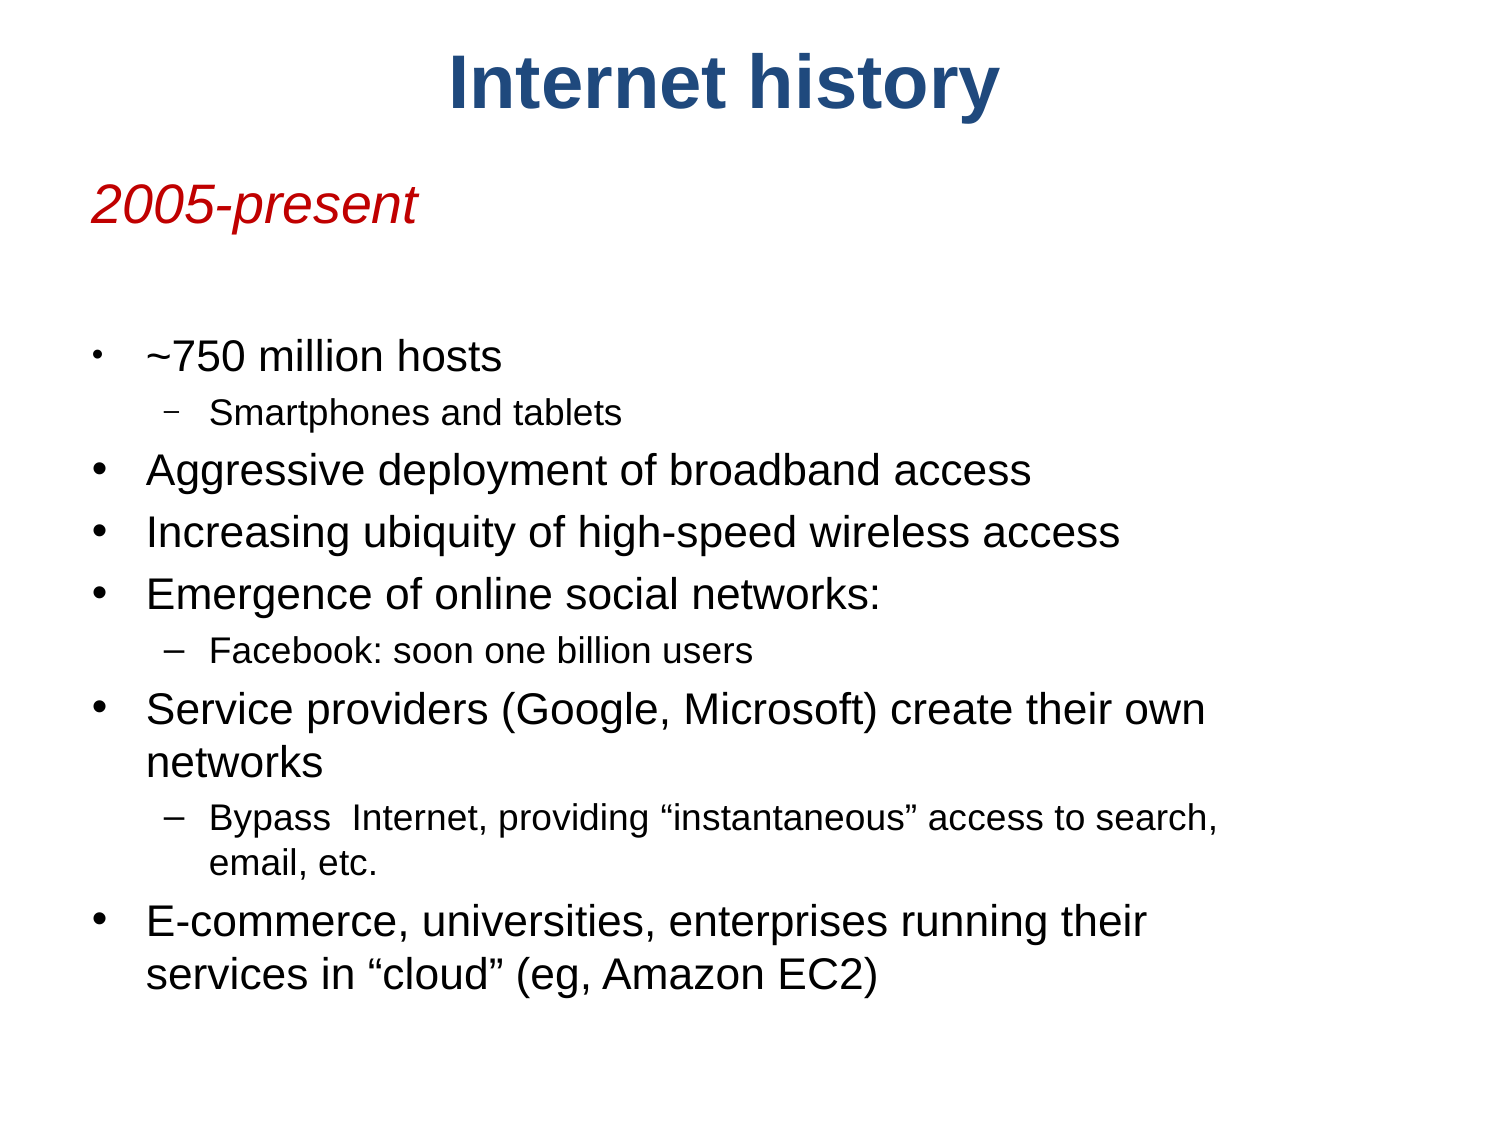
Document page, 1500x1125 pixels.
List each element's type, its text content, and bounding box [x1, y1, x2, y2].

text_box Internet history [87, 24, 1363, 132]
list 2005-present ~750 million hosts Smartphones and tablets Aggressive deployment of broadband access Increasing ubiquity of high-speed wireless access Emergence of online social networks: Facebook: soon one billion users Service providers (Google, Microsoft) create their own networks Bypass Internet, providing “instantaneous” access to search, email, etc. E-commerce, universities, enterprises running their services in “cloud” (eg, Amazon EC2) [76, 160, 1308, 1013]
